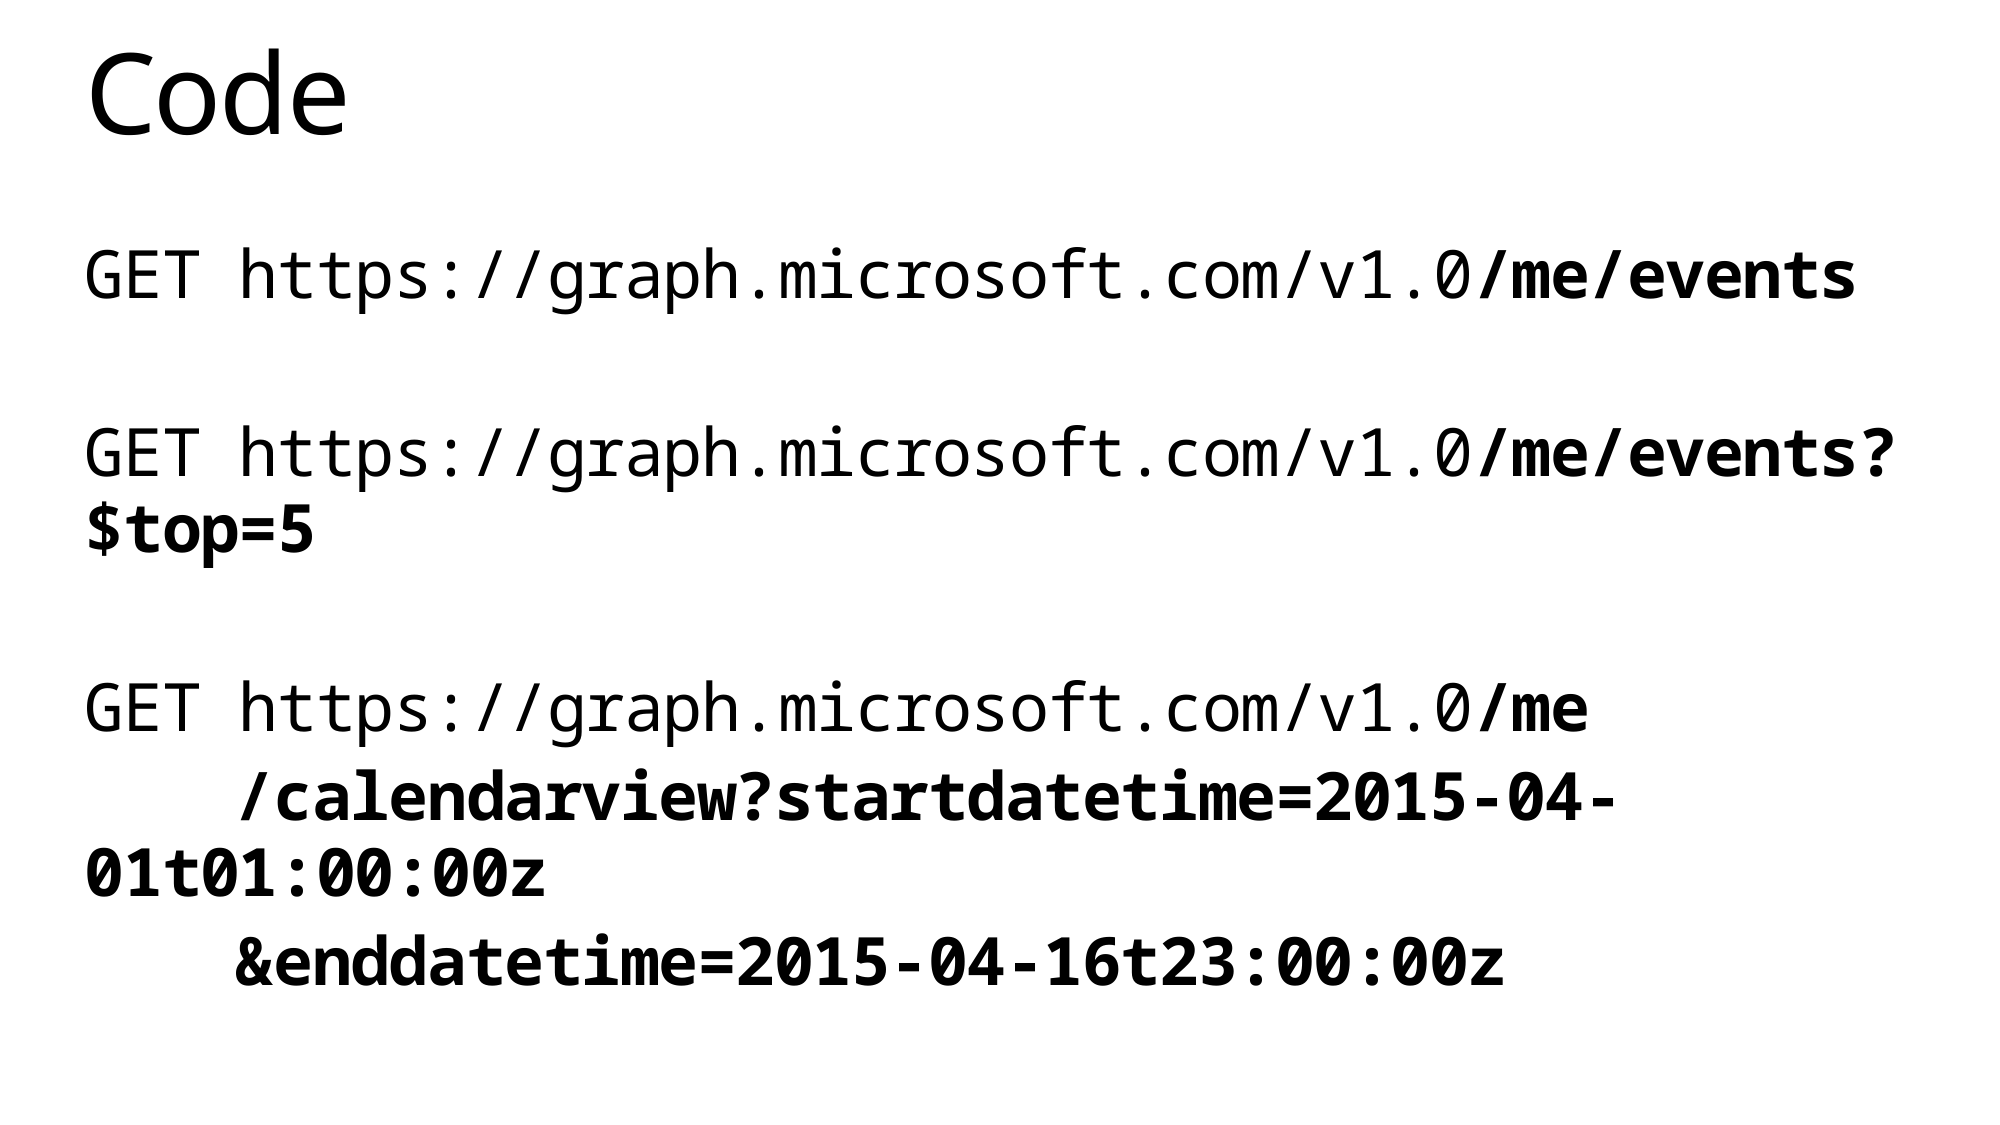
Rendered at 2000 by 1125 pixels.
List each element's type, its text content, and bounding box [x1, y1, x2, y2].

title Code [85, 37, 1914, 161]
list GET https://graph.microsoft.com/v1.0/me/events GET https://graph.microsoft.com/v1.0/me/events?$top=5 GET https://graph.microsoft.com/v1.0/me /calendarview?startdatetime=2015-04-01t01:00:00z &enddatetime=2015-04-16t23:00:00z [85, 237, 1915, 564]
